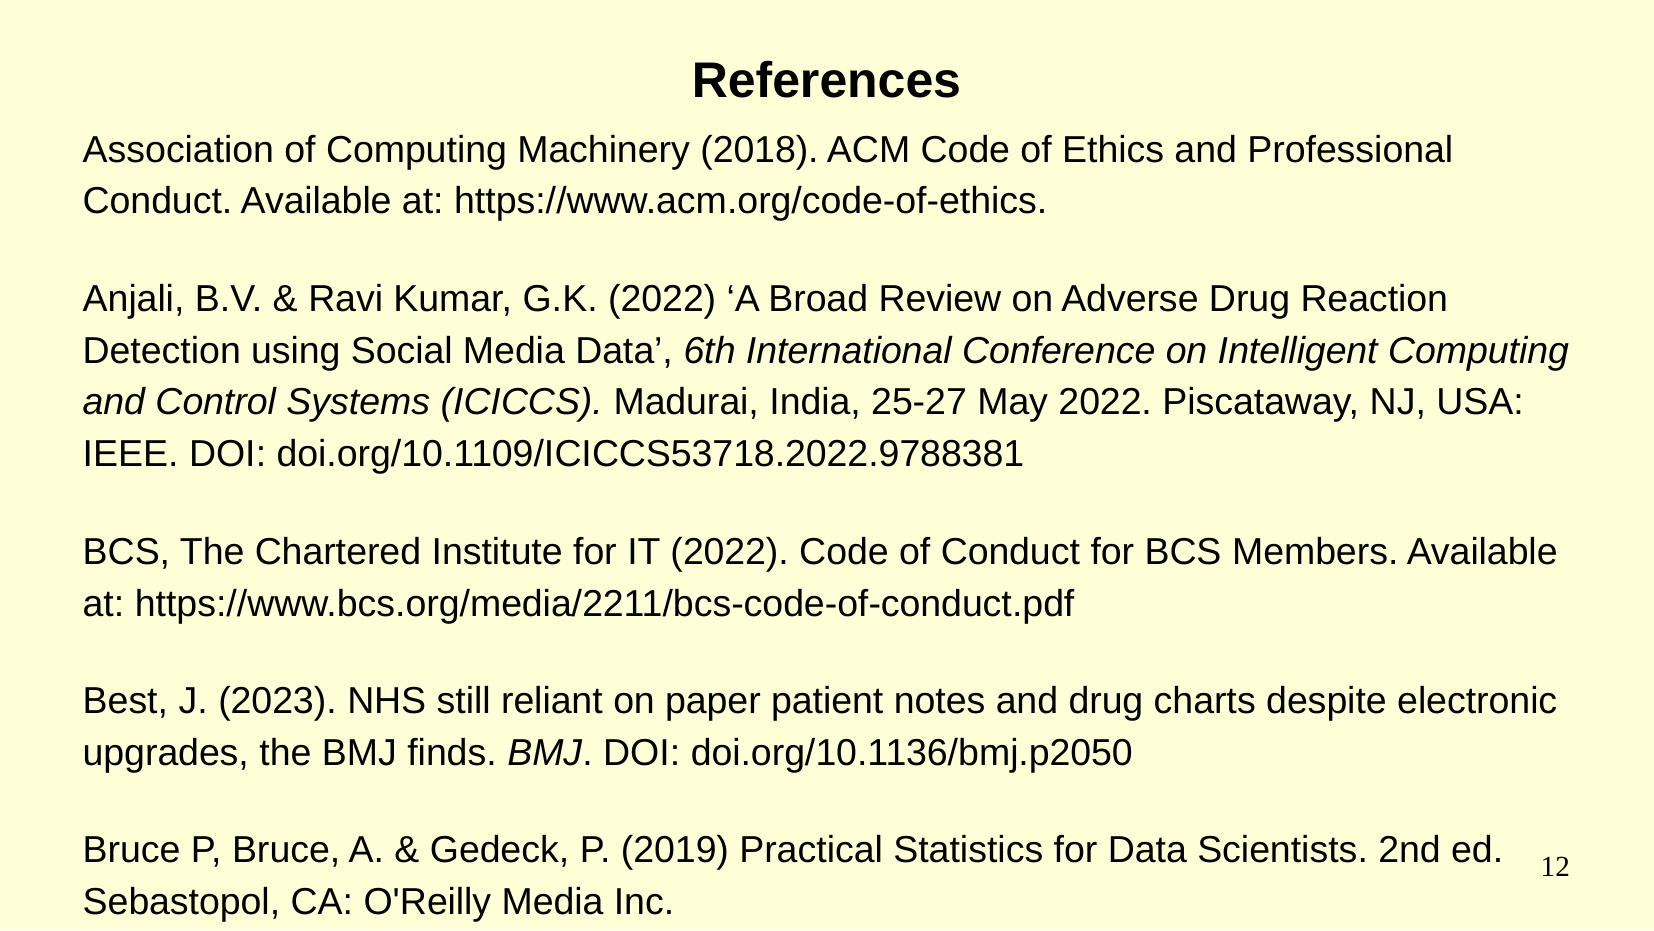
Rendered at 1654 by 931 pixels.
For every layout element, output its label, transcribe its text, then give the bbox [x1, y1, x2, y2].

title References [82, 37, 1571, 118]
slide_number 12 [1185, 847, 1571, 911]
list Association of Computing Machinery (2018). ACM Code of Ethics and Professional Conduct. Available at: https://www.acm.org/code-of-ethics. Anjali, B.V. & Ravi Kumar, G.K. (2022) ‘A Broad Review on Adverse Drug Reaction Detection using Social Media Data’, 6th International Conference on Intelligent Computing and Control Systems (ICICCS). Madurai, India, 25-27 May 2022. Piscataway, NJ, USA: IEEE. DOI: doi.org/10.1109/ICICCS53718.2022.9788381 BCS, The Chartered Institute for IT (2022). Code of Conduct for BCS Members. Available at: https://www.bcs.org/media/2211/bcs-code-of-conduct.pdf Best, J. (2023). NHS still reliant on paper patient notes and drug charts despite electronic upgrades, the BMJ finds. BMJ. DOI: doi.org/10.1136/bmj.p2050 Bruce P, Bruce, A. & Gedeck, P. (2019) Practical Statistics for Data Scientists. 2nd ed. Sebastopol, CA: O'Reilly Media Inc. [82, 118, 1571, 931]
